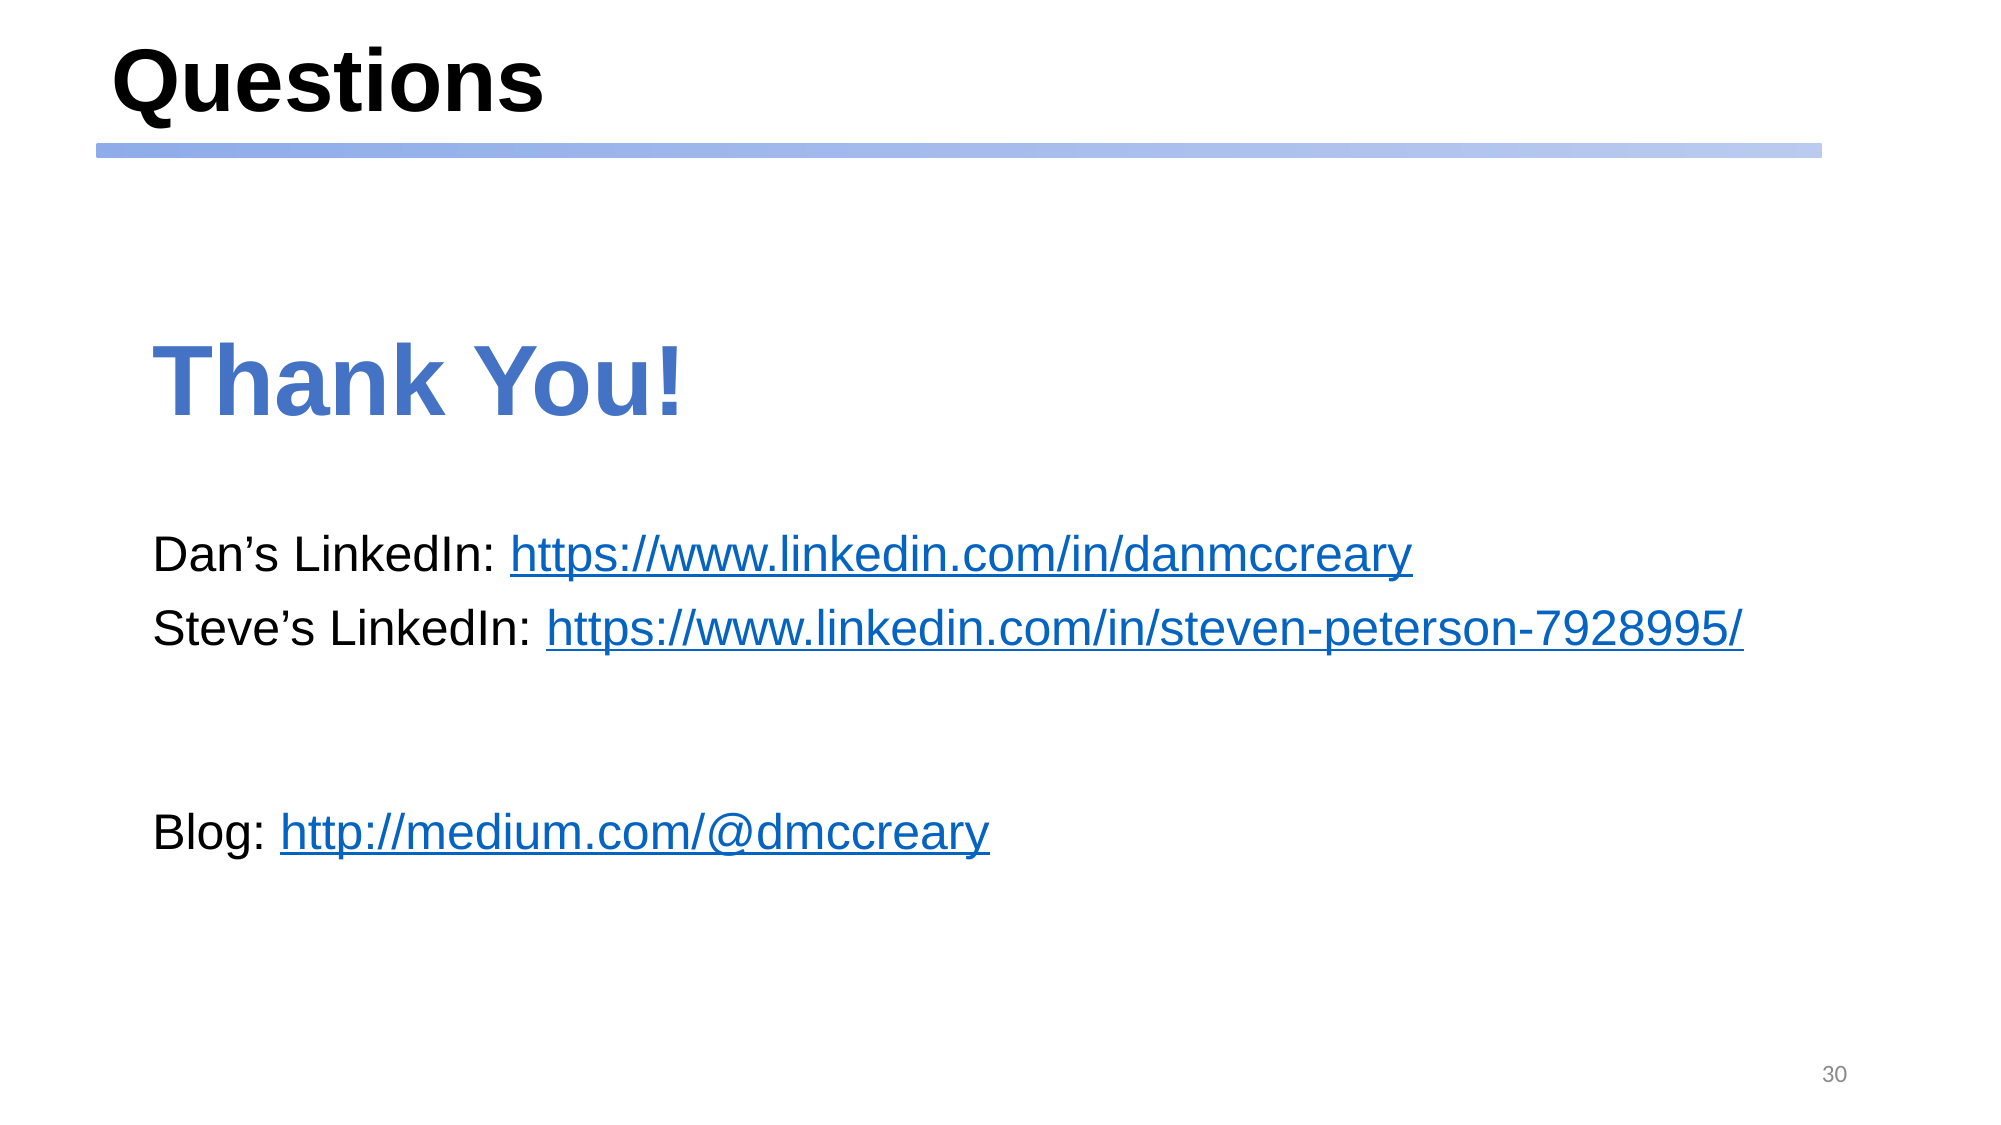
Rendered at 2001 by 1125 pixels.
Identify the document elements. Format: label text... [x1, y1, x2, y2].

title Questions [96, 26, 1822, 139]
slide_number 30 [1412, 1042, 1863, 1103]
list Thank You! Dan’s LinkedIn: https://www.linkedin.com/in/danmccreary Steve’s LinkedIn: https://www.linkedin.com/in/steven-peterson-7928995/ Blog: http://medium.com/@dmccreary [137, 321, 1863, 937]
